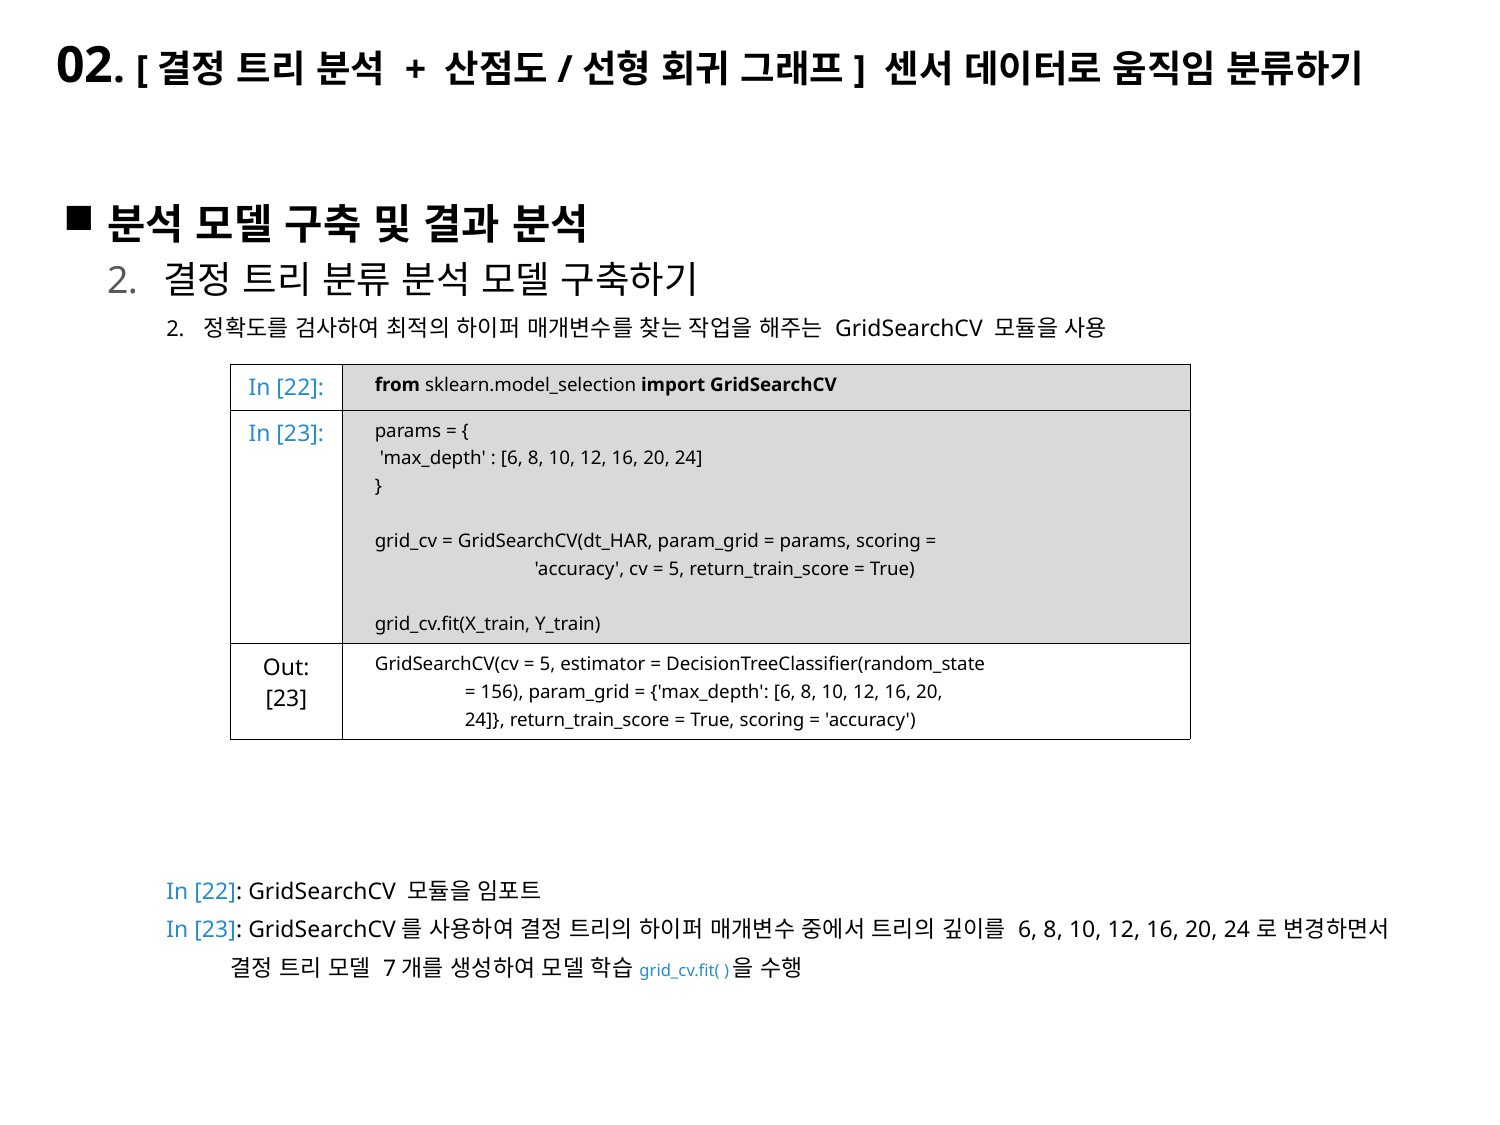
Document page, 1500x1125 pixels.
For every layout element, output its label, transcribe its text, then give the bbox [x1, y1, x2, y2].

table_cell GridSearchCV(cv = 5, estimator = DecisionTreeClassifier(random_state = 156), param_grid = {'max_depth': [6, 8, 10, 12, 16, 20, 24]}, return_train_score = True, scoring = 'accuracy') [343, 644, 1190, 739]
table_cell Out:[23] [231, 644, 342, 739]
title 02. [결정 트리 분석 + 산점도/선형 회귀 그래프] 센서 데이터로 움직임 분류하기 [41, 17, 1447, 107]
table_header from sklearn.model_selection import GridSearchCV [343, 365, 1190, 410]
list 분석 모델 구축 및 결과 분석 결정 트리 분류 분석 모델 구축하기 정확도를 검사하여 최적의 하이퍼 매개변수를 찾는 작업을 해주는 GridSearchCV 모듈을 사용 In [22]: GridSearchCV 모듈을 임포트 In [23]: GridSearchCV를 사용하여 결정 트리의 하이퍼 매개변수 중에서 트리의 깊이를 6, 8, 10, 12, 16, 20, 24로 변경하면서 결정 트리 모델 7개를 생성하여 모델 학습grid_cv.fit( )을 수행 [48, 165, 1471, 1064]
table_cell params = { 'max_depth' : [6, 8, 10, 12, 16, 20, 24] } grid_cv = GridSearchCV(dt_HAR, param_grid = params, scoring = 'accuracy', cv = 5, return_train_score = True) grid_cv.fit(X_train, Y_train) [343, 411, 1190, 643]
table_cell In [23]: [231, 411, 342, 643]
table_header In [22]: [231, 365, 342, 410]
